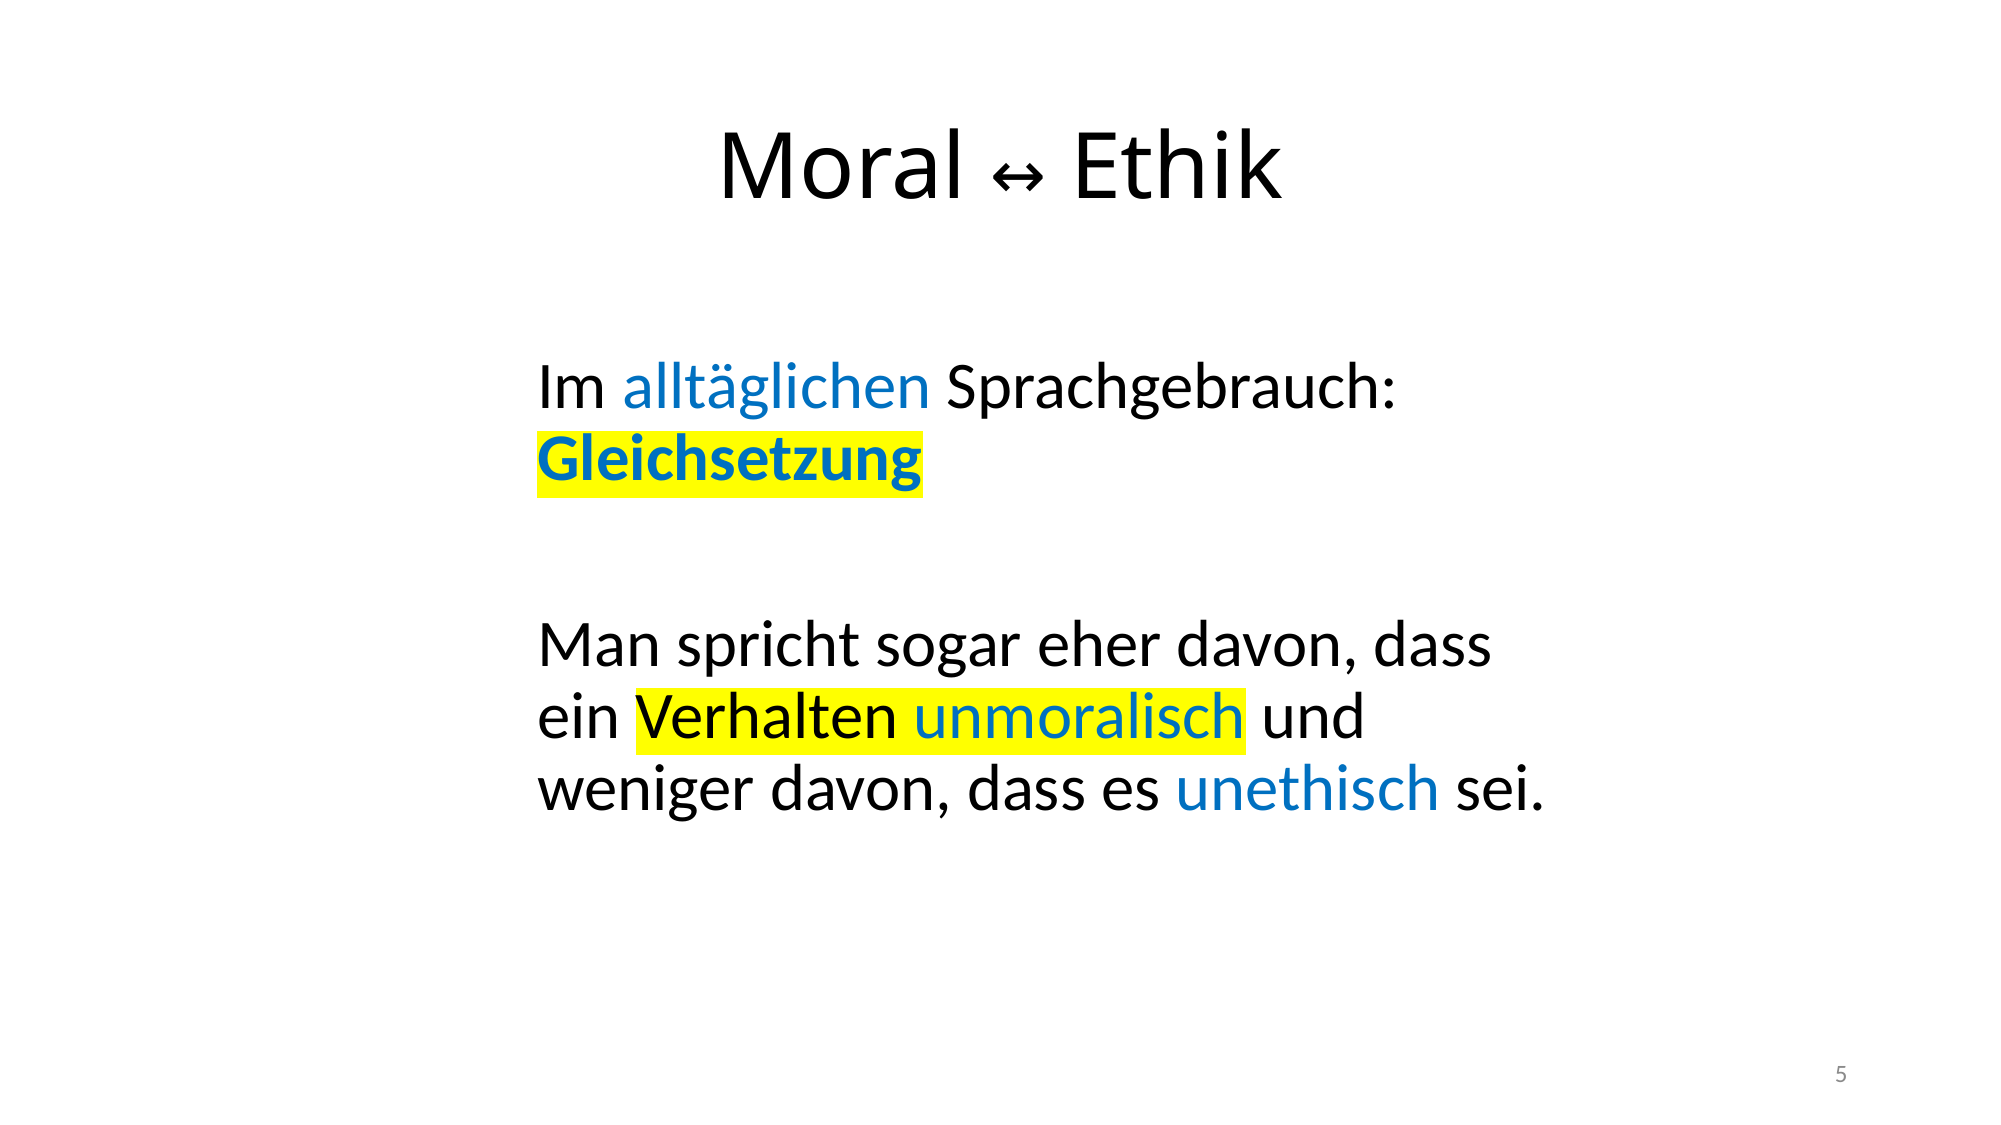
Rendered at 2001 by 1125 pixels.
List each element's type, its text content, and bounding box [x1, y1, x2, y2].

title Moral ↔ Ethik [137, 59, 1863, 278]
list Im alltäglichen Sprachgebrauch: Gleichsetzung Man spricht sogar eher davon, dass ein Verhalten unmoralisch und weniger davon, dass es unethisch sei. [522, 343, 1592, 948]
slide_number 5 [1412, 1042, 1863, 1103]
